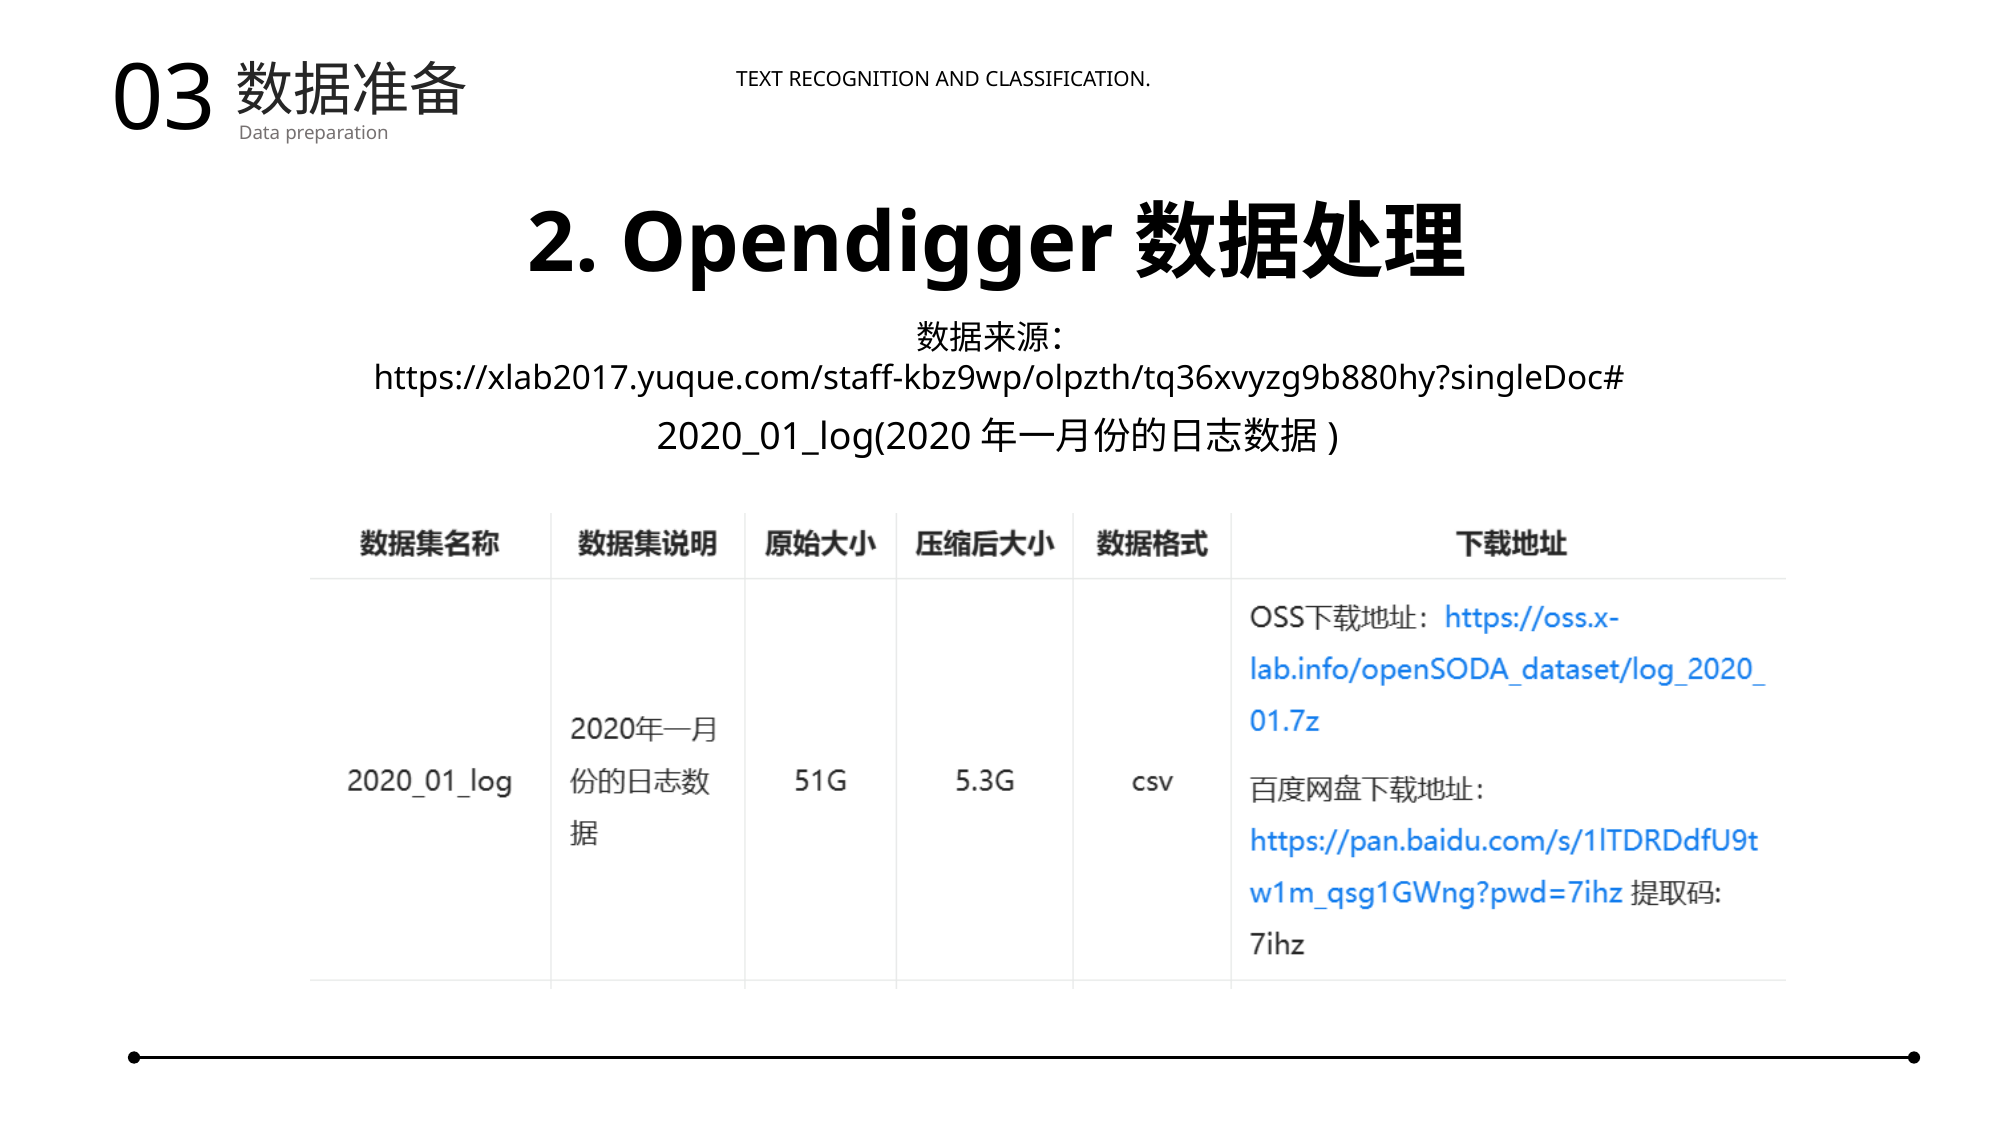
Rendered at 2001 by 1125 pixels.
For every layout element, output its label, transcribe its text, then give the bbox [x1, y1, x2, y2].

picture [310, 513, 1786, 990]
text_box 2020_01_log(2020年一月份的日志数据) [405, 404, 1590, 465]
text_box 2. Opendigger数据处理 [448, 180, 1547, 296]
text_box 数据来源： https://xlab2017.yuque.com/staff-kbz9wp/olpzth/tq36xvyzg9b880hy?singleDoc# [324, 308, 1676, 404]
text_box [90, 30, 634, 164]
text_box Text recognition and classification. [721, 57, 1950, 96]
